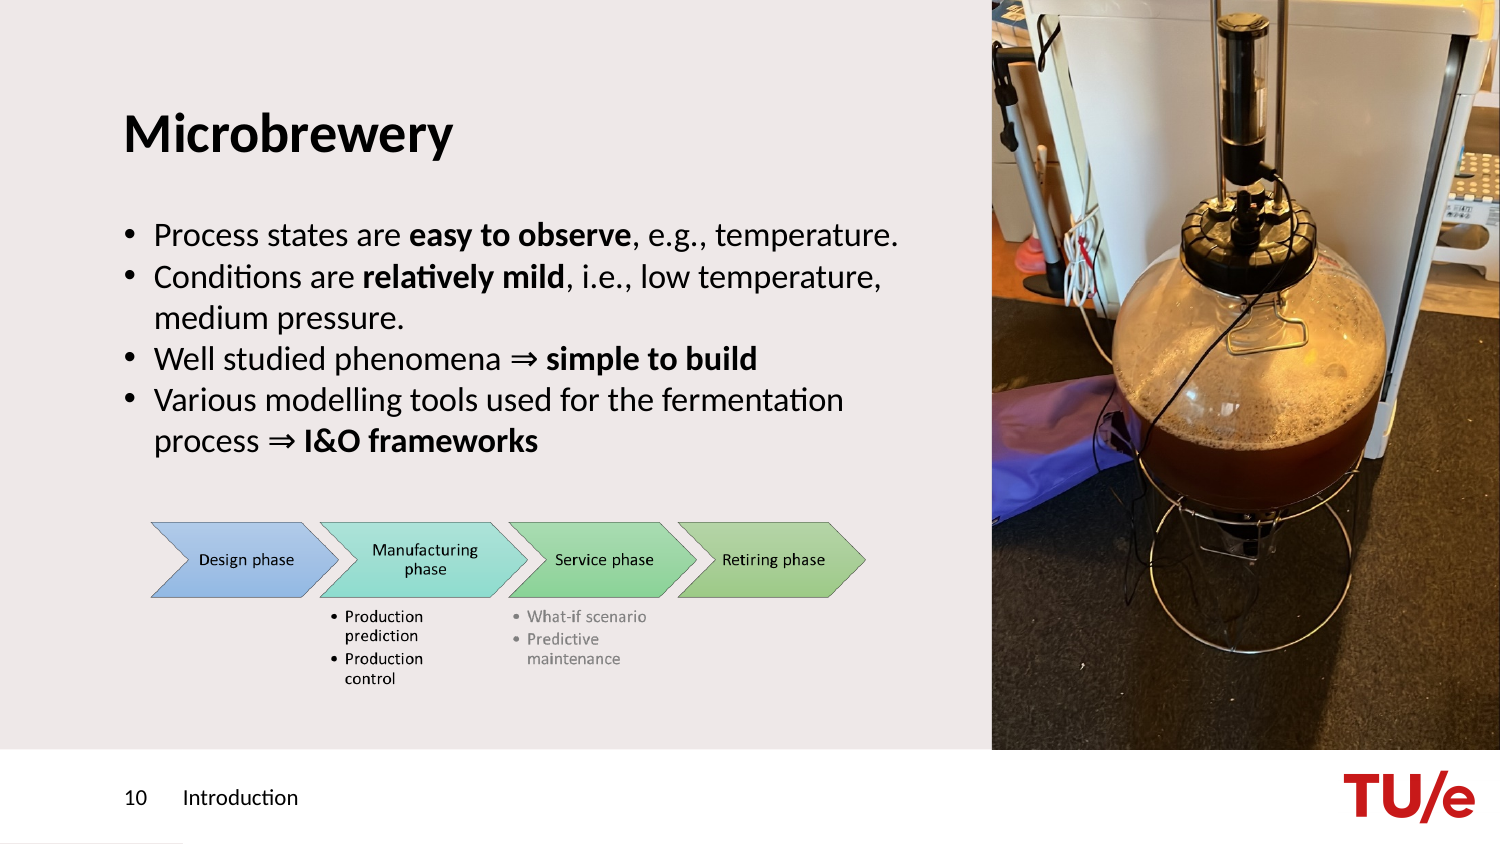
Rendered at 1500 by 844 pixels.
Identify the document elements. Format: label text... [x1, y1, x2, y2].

footer Introduction [183, 749, 1339, 844]
picture [149, 492, 867, 722]
slide_number 10 [0, 749, 183, 844]
list Process states are easy to observe, e.g., temperature. Conditions are relatively mild, i.e., low temperature, medium pressure. Well studied phenomena ⇒ simple to build Various modelling tools used for the fermentation process ⇒ I&O frameworks [123, 212, 947, 694]
picture [991, 0, 1500, 844]
title Microbrewery [124, 96, 930, 212]
